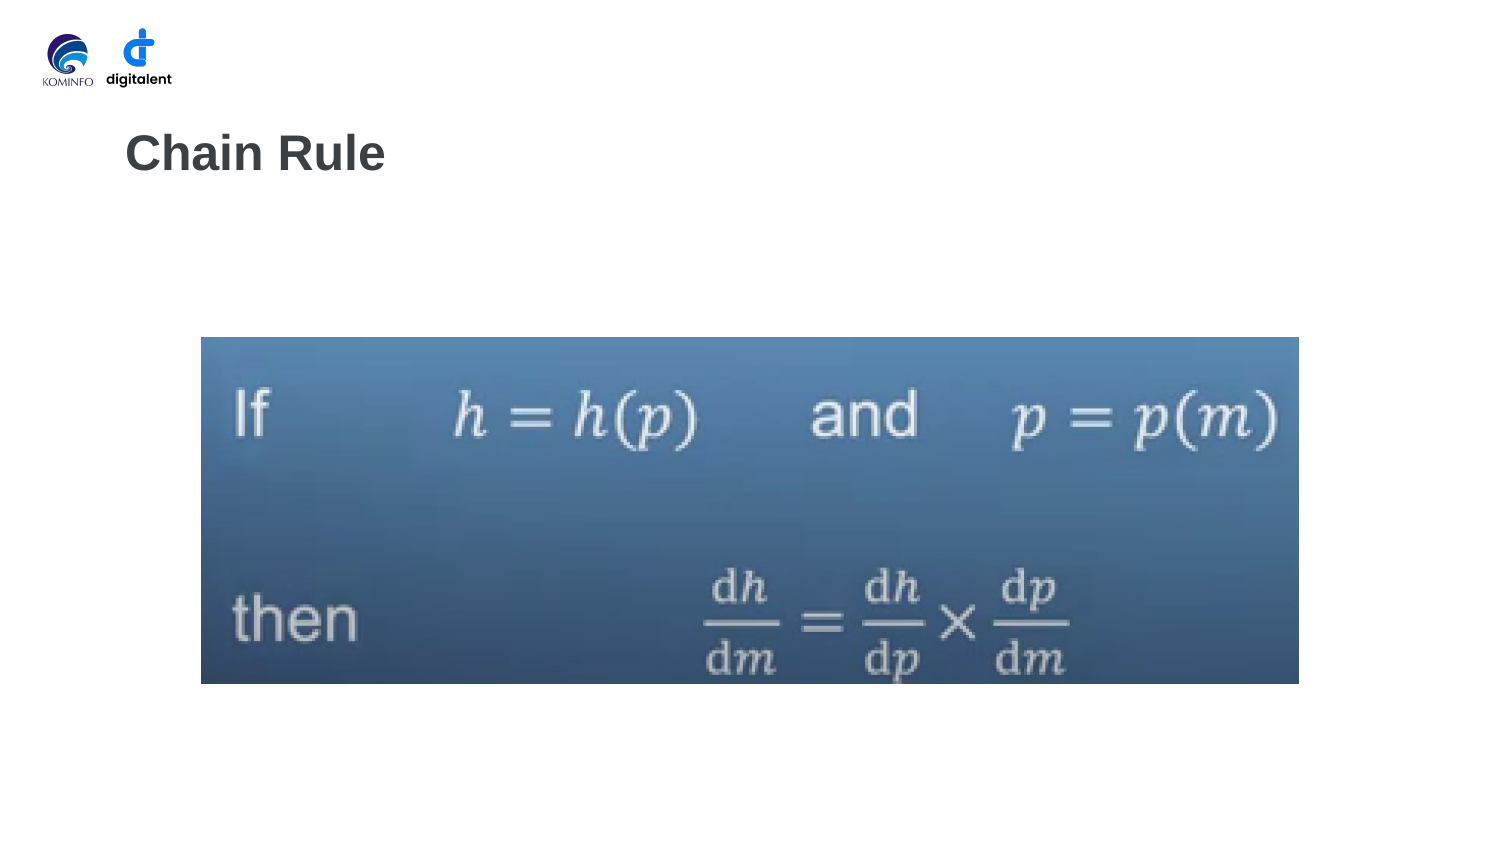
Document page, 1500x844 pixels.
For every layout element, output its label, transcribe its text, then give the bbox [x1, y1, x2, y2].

title Chain Rule [125, 120, 1409, 179]
picture [43, 0, 218, 140]
picture [201, 337, 1299, 685]
